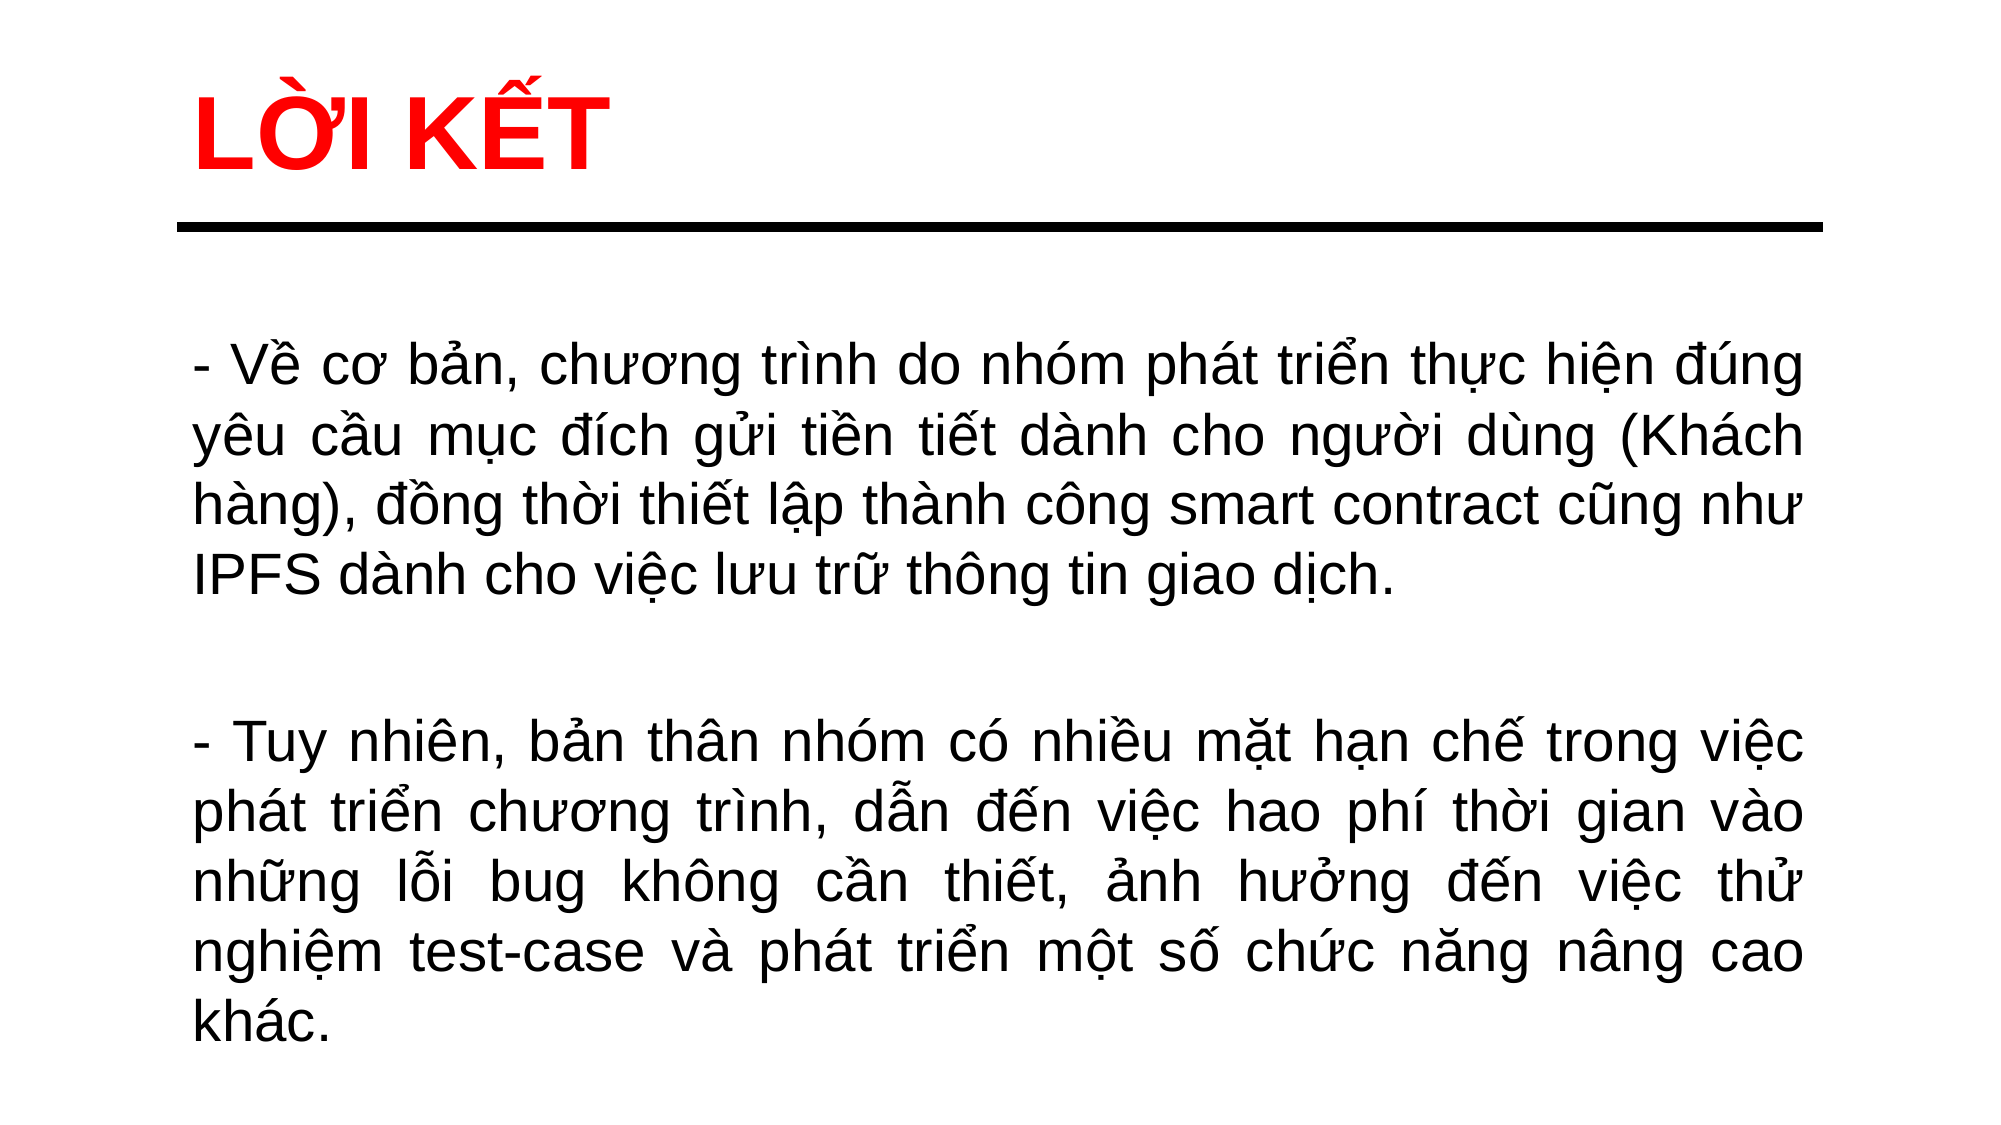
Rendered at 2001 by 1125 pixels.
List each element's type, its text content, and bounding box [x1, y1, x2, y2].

text_box - Về cơ bản, chương trình do nhóm phát triển thực hiện đúng yêu cầu mục đích gửi tiền tiết dành cho người dùng (Khách hàng), đồng thời thiết lập thành công smart contract cũng như IPFS dành cho việc lưu trữ thông tin giao dịch. [177, 311, 1823, 614]
text_box [177, 222, 1823, 232]
text_box - Tuy nhiên, bản thân nhóm có nhiều mặt hạn chế trong việc phát triển chương trình, dẫn đến việc hao phí thời gian vào những lỗi bug không cần thiết, ảnh hưởng đến việc thử nghiệm test-case và phát triển một số chức năng nâng cao khác. [177, 694, 1823, 1061]
text_box LỜI KẾT [177, 50, 1823, 205]
